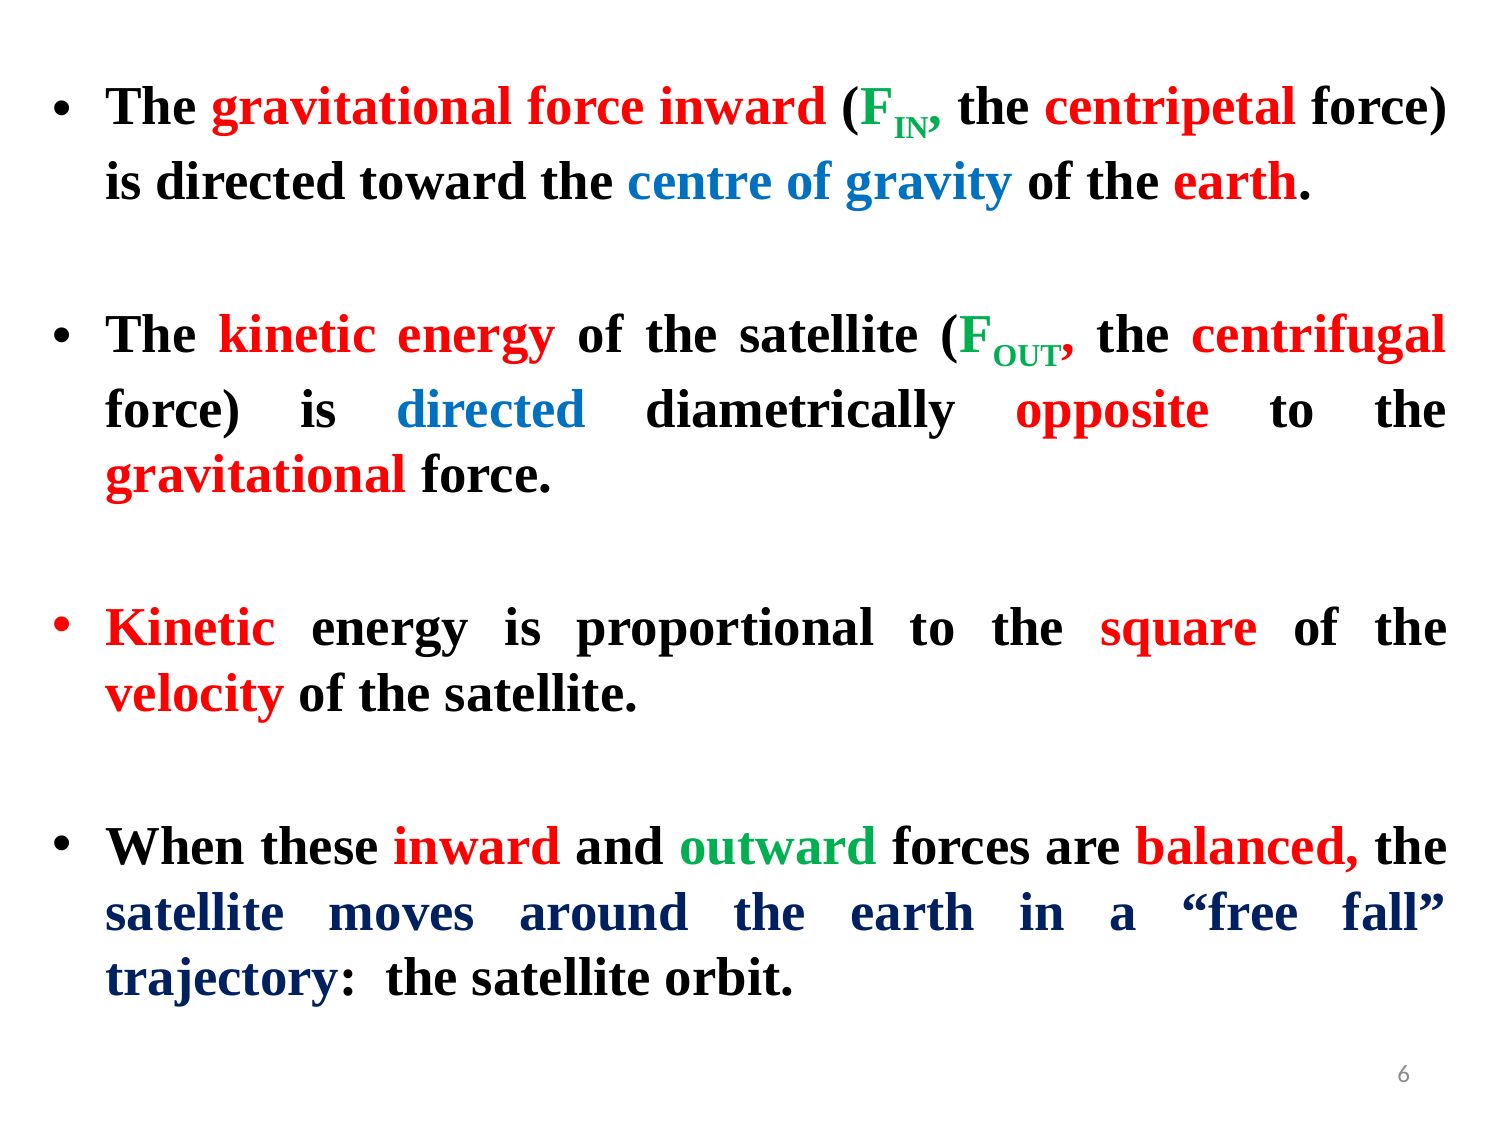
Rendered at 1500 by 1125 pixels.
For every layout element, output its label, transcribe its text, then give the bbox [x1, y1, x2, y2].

slide_number 6 [1074, 1042, 1425, 1103]
list The gravitational force inward (FIN, the centripetal force) is directed toward the centre of gravity of the earth. The kinetic energy of the satellite (FOUT, the centrifugal force) is directed diametrically opposite to the gravitational force. Kinetic energy is proportional to the square of the velocity of the satellite. When these inward and outward forces are balanced, the satellite moves around the earth in a “free fall” trajectory: the satellite orbit. [37, 62, 1463, 1075]
